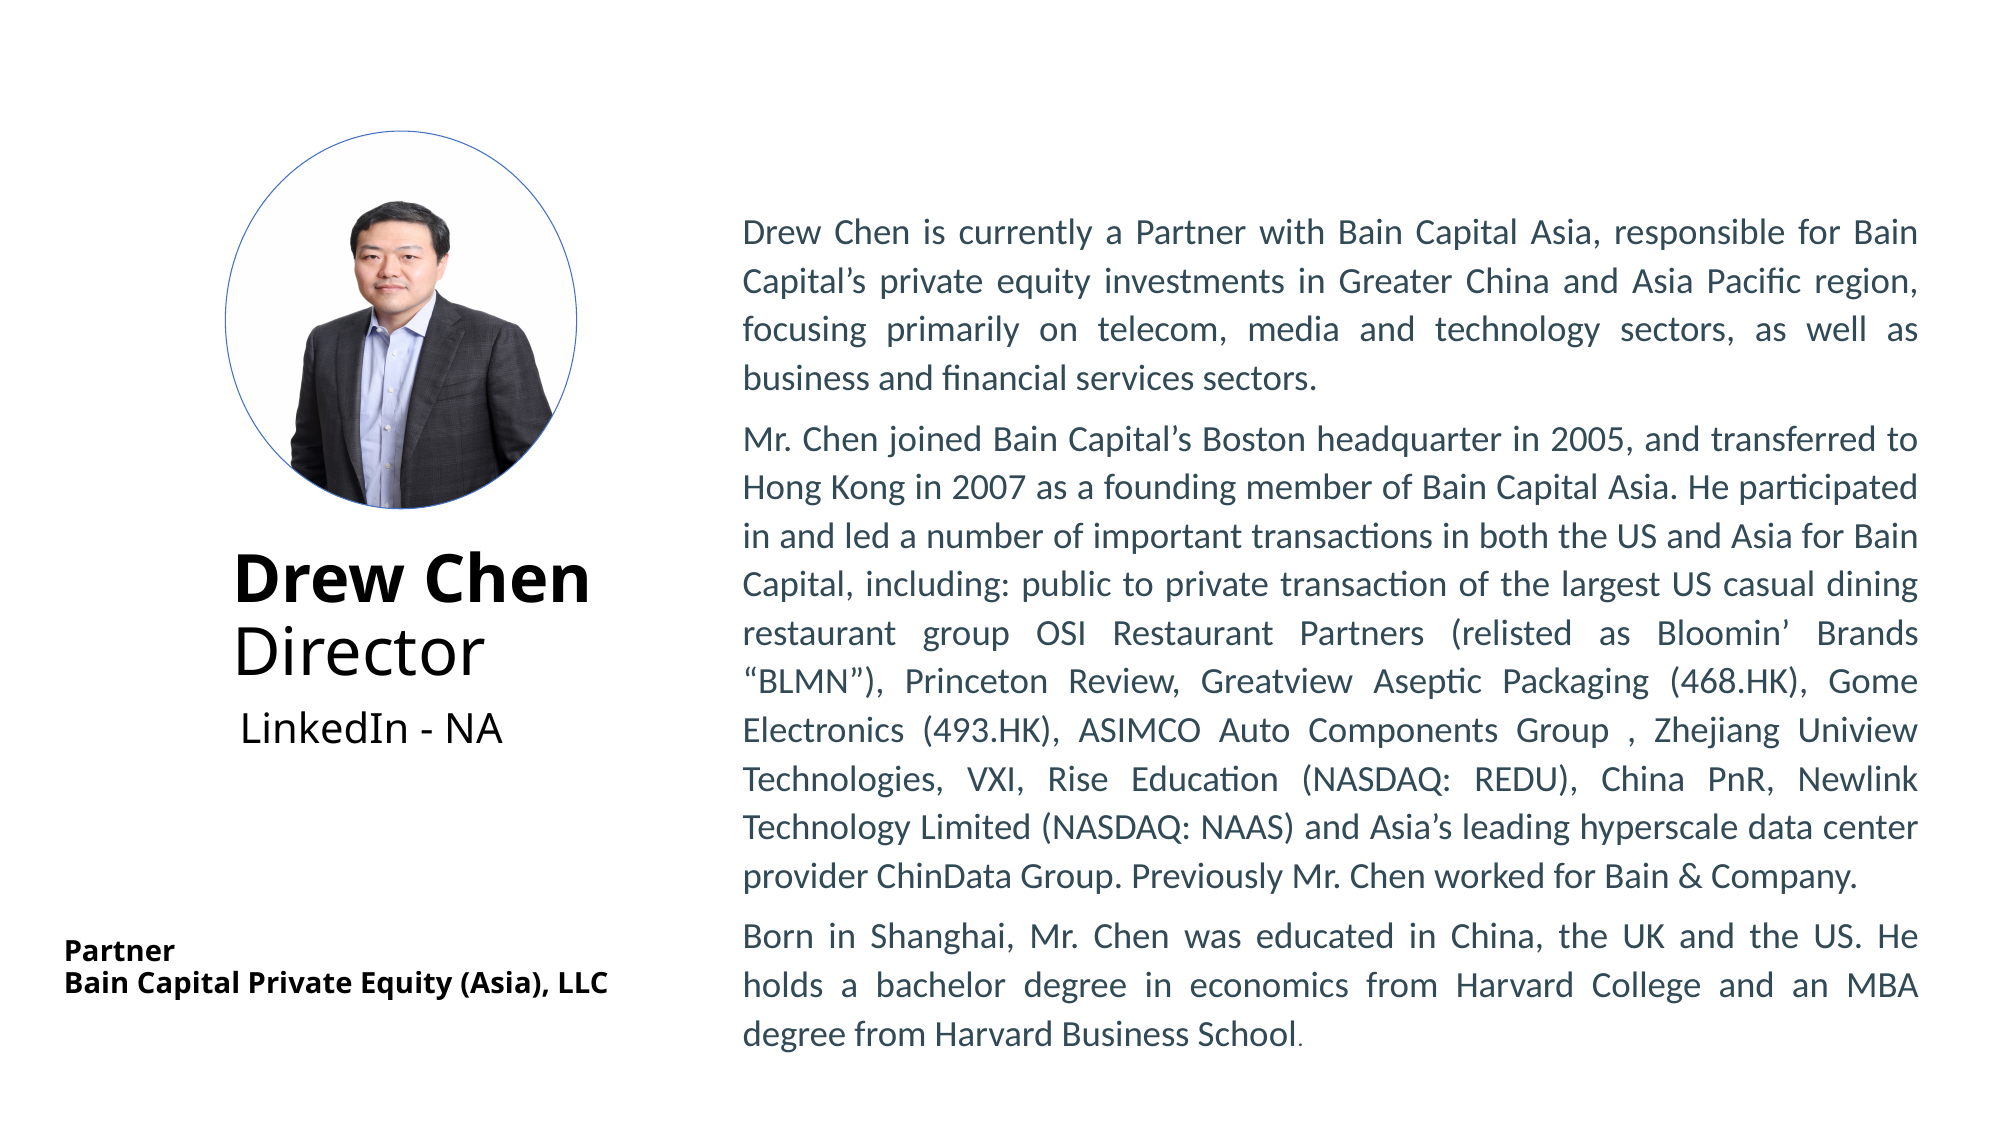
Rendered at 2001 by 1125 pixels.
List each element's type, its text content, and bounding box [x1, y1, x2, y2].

text_box LinkedIn - NA [224, 678, 870, 760]
text_box Partner Bain Capital Private Equity (Asia), LLC [48, 919, 801, 1080]
picture [225, 131, 577, 509]
title Drew Chen Director [217, 537, 727, 697]
list Drew Chen is currently a Partner with Bain Capital Asia, responsible for Bain Capital’s private equity investments in Greater China and Asia Pacific region, focusing primarily on telecom, media and technology sectors, as well as business and financial services sectors. Mr. Chen joined Bain Capital’s Boston headquarter in 2005, and transferred to Hong Kong in 2007 as a founding member of Bain Capital Asia. He participated in and led a number of important transactions in both the US and Asia for Bain Capital, including: public to private transaction of the largest US casual dining restaurant group OSI Restaurant Partners (relisted as Bloomin’ Brands “BLMN”), Princeton Review, Greatview Aseptic Packaging (468.HK), Gome Electronics (493.HK), ASIMCO Auto Components Group , Zhejiang Uniview Technologies, VXI, Rise Education (NASDAQ: REDU), China PnR, Newlink Technology Limited (NASDAQ: NAAS) and Asia’s leading hyperscale data center provider ChinData Group. Previously Mr. Chen worked for Bain & Company. Born in Shanghai, Mr. Chen was educated in China, the UK and the US. He holds a bachelor degree in economics from Harvard College and an MBA degree from Harvard Business School. [727, 196, 1935, 1108]
